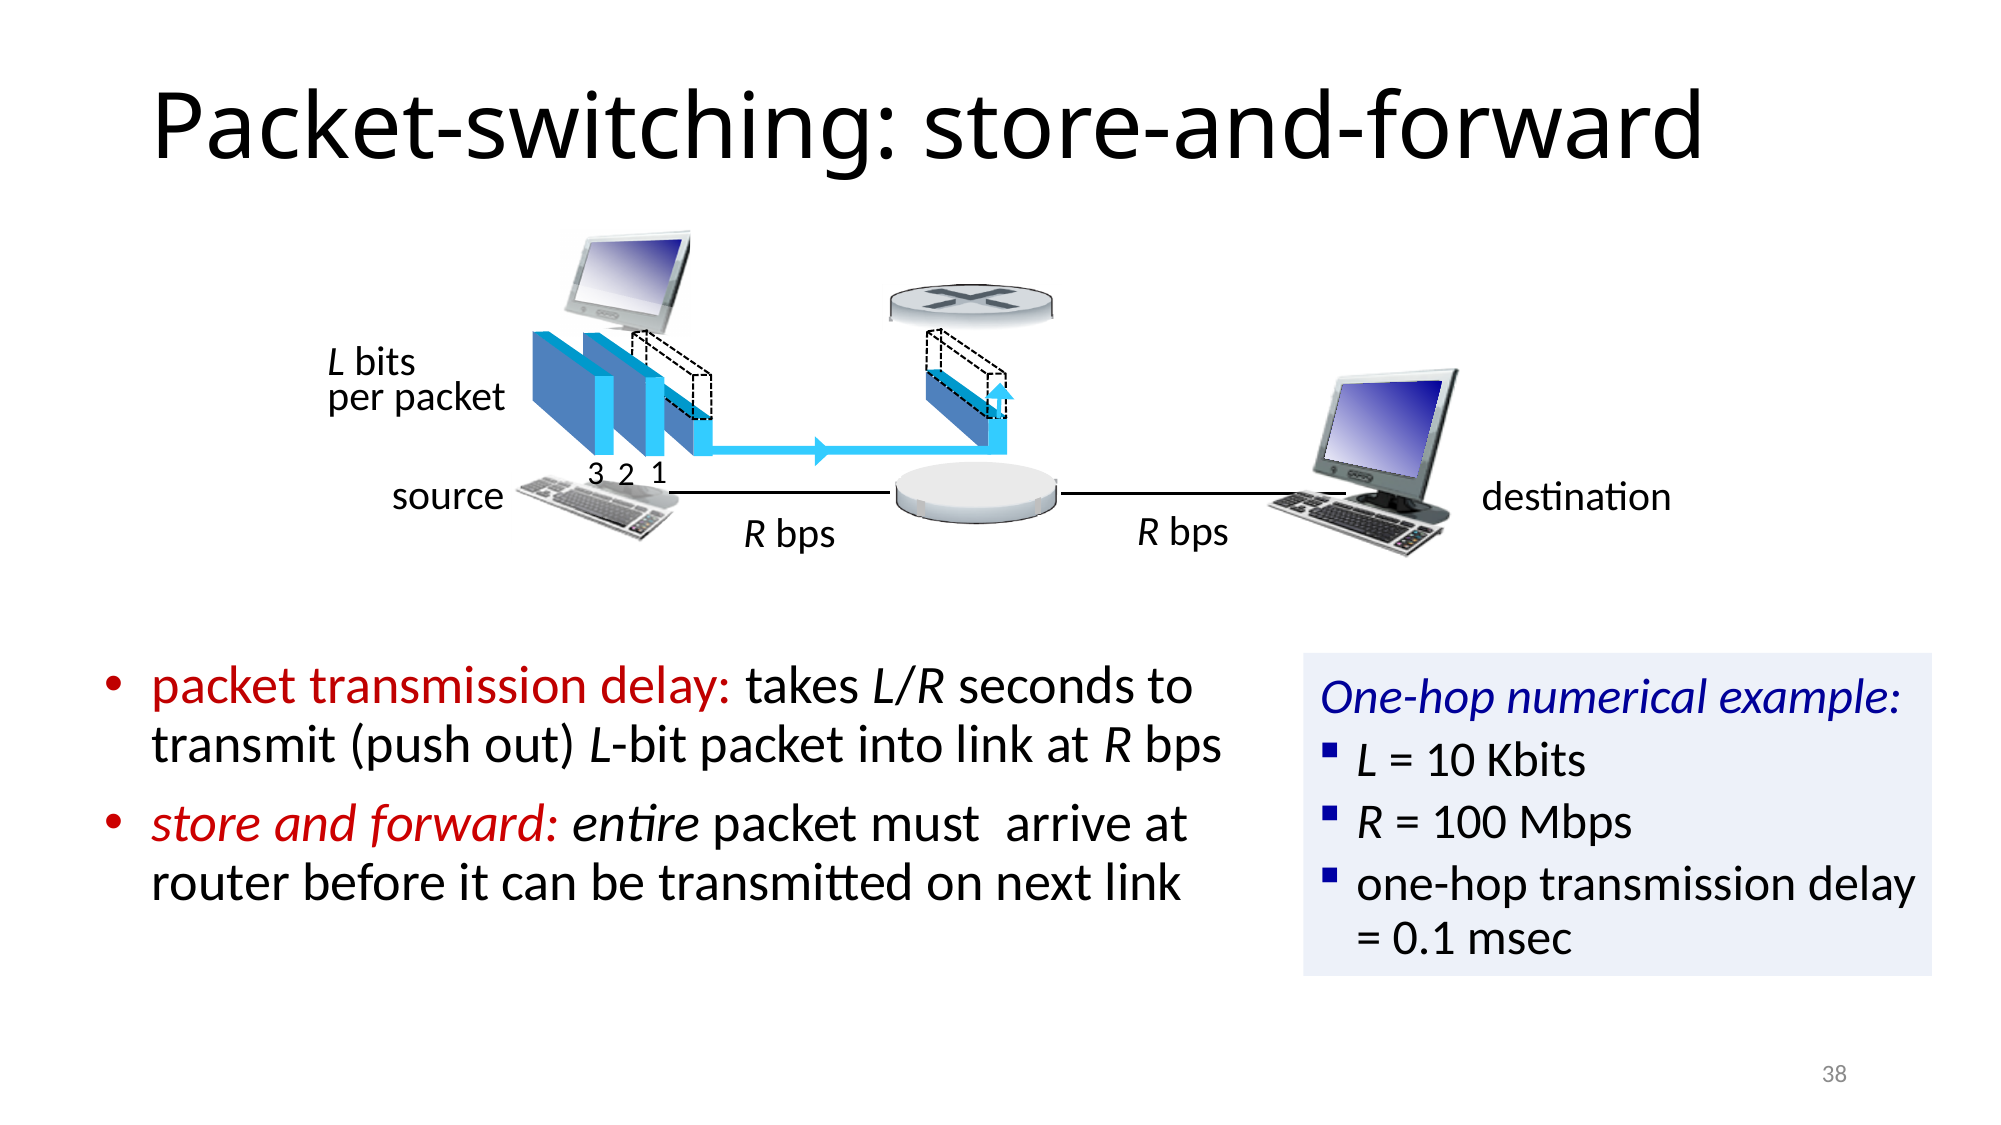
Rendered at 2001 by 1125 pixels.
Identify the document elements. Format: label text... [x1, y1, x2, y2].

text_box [1303, 652, 1936, 1030]
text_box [310, 229, 1690, 572]
slide_number 38 [1412, 1042, 1863, 1103]
title Packet-switching: store-and-forward [135, 55, 1861, 202]
list packet transmission delay: takes L/R seconds to transmit (push out) L-bit packet into link at R bps store and forward: entire packet must arrive at router before it can be transmitted on next link [89, 649, 1249, 946]
